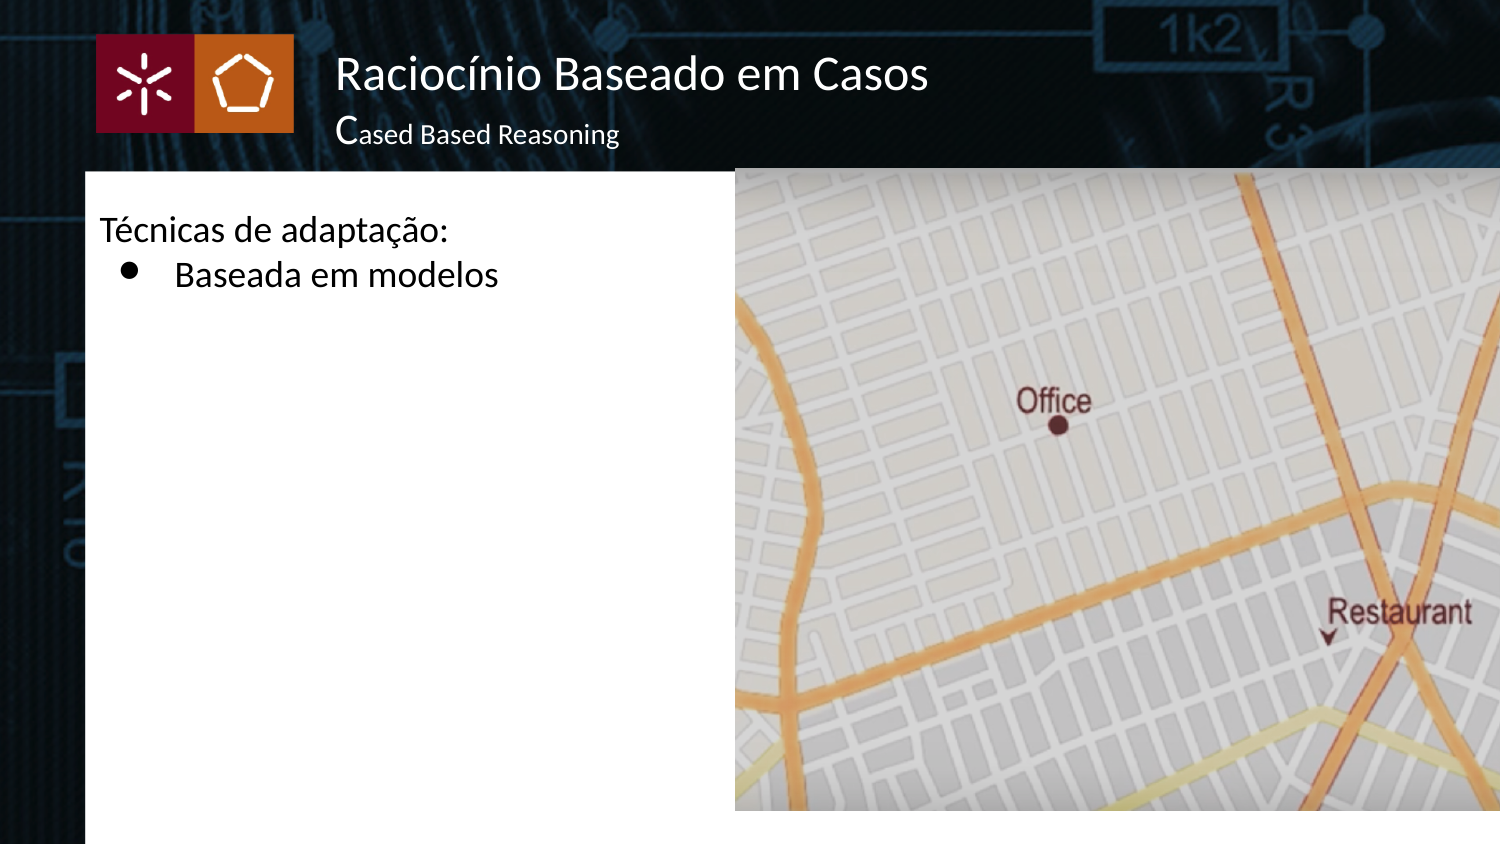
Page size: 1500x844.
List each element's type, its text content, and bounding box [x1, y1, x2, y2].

text_box Raciocínio Baseado em Casos Cased Based Reasoning [324, 34, 1107, 211]
text_box Técnicas de adaptação: Baseada em modelos [88, 199, 730, 256]
picture [0, 0, 1500, 844]
